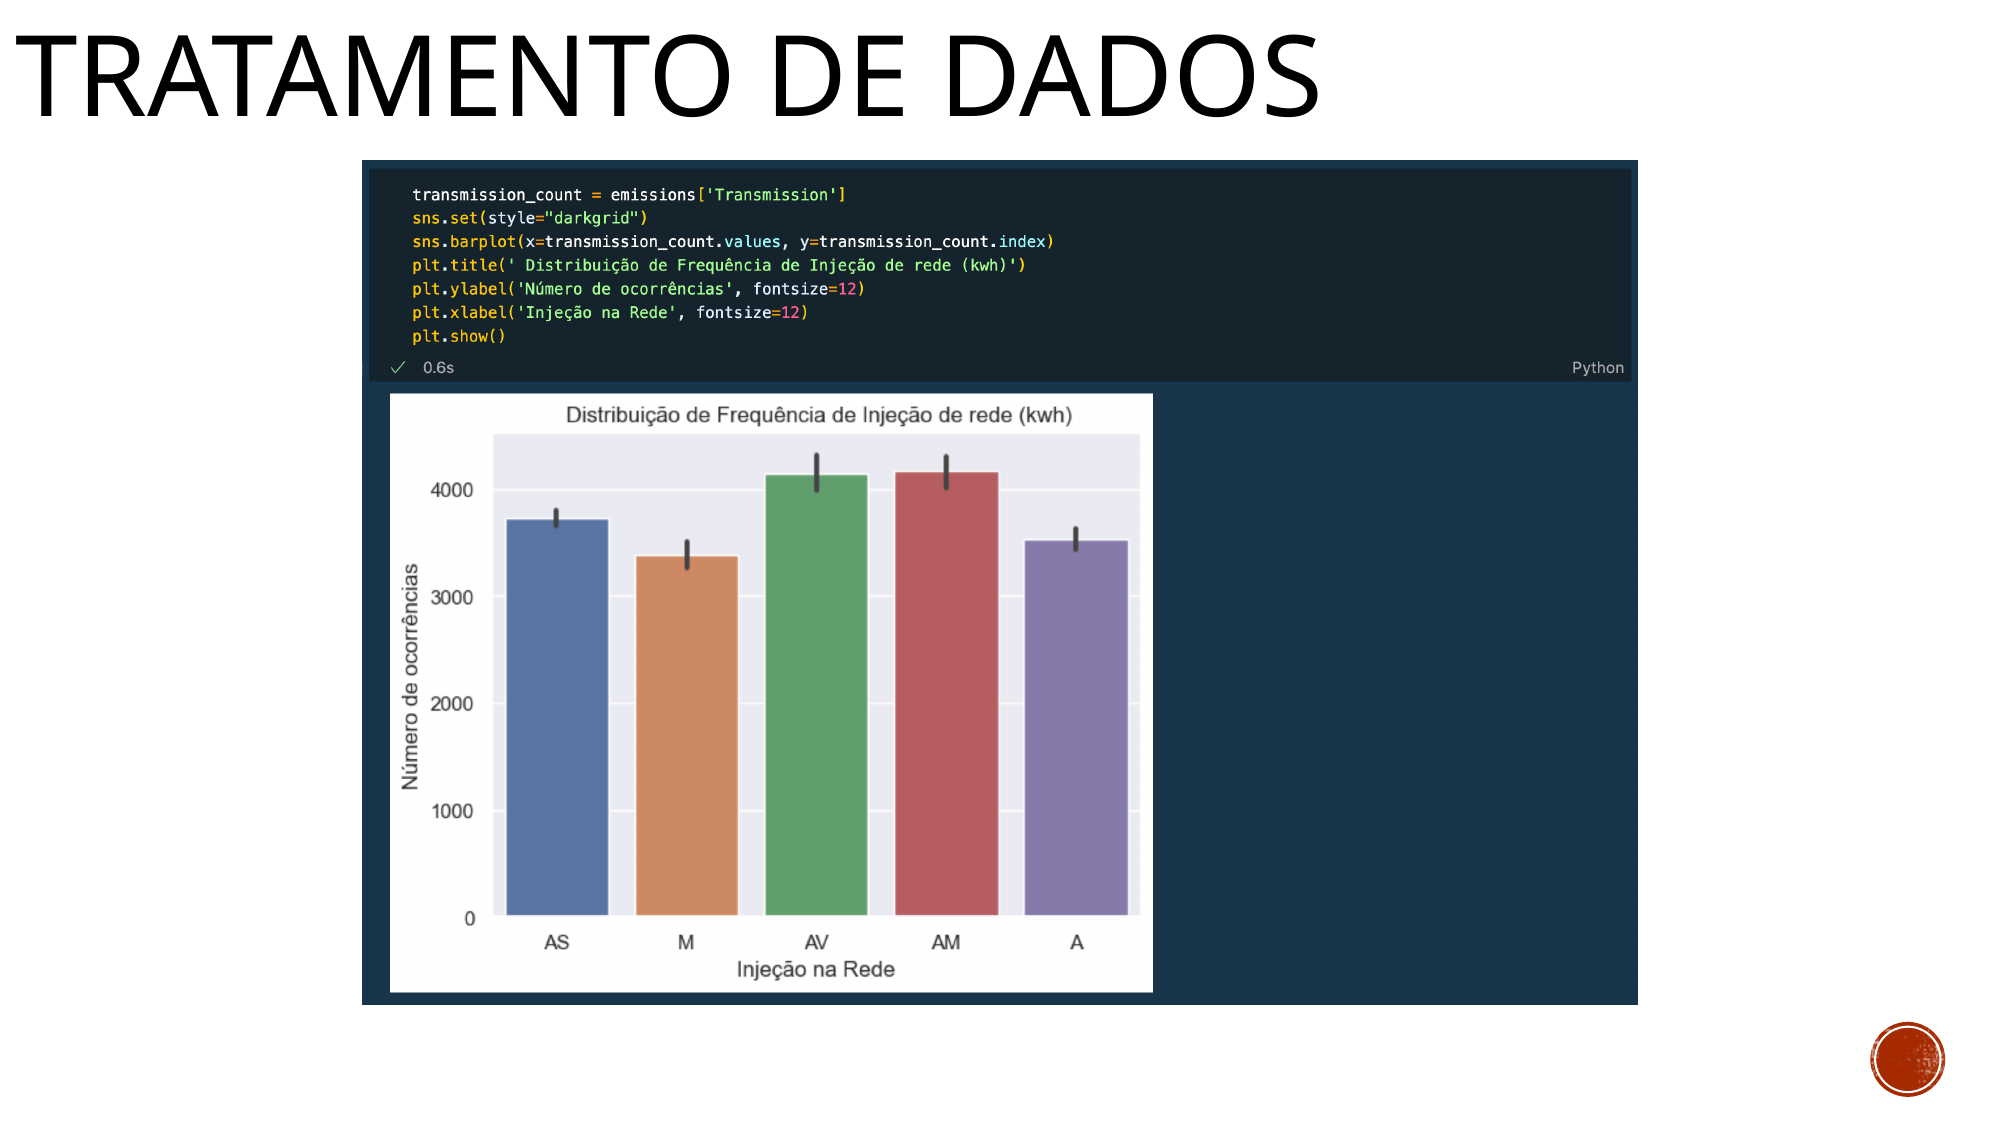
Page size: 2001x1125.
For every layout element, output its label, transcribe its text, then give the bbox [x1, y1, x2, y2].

title Tratamento de dados [0, 0, 1650, 212]
picture [362, 164, 1636, 1005]
